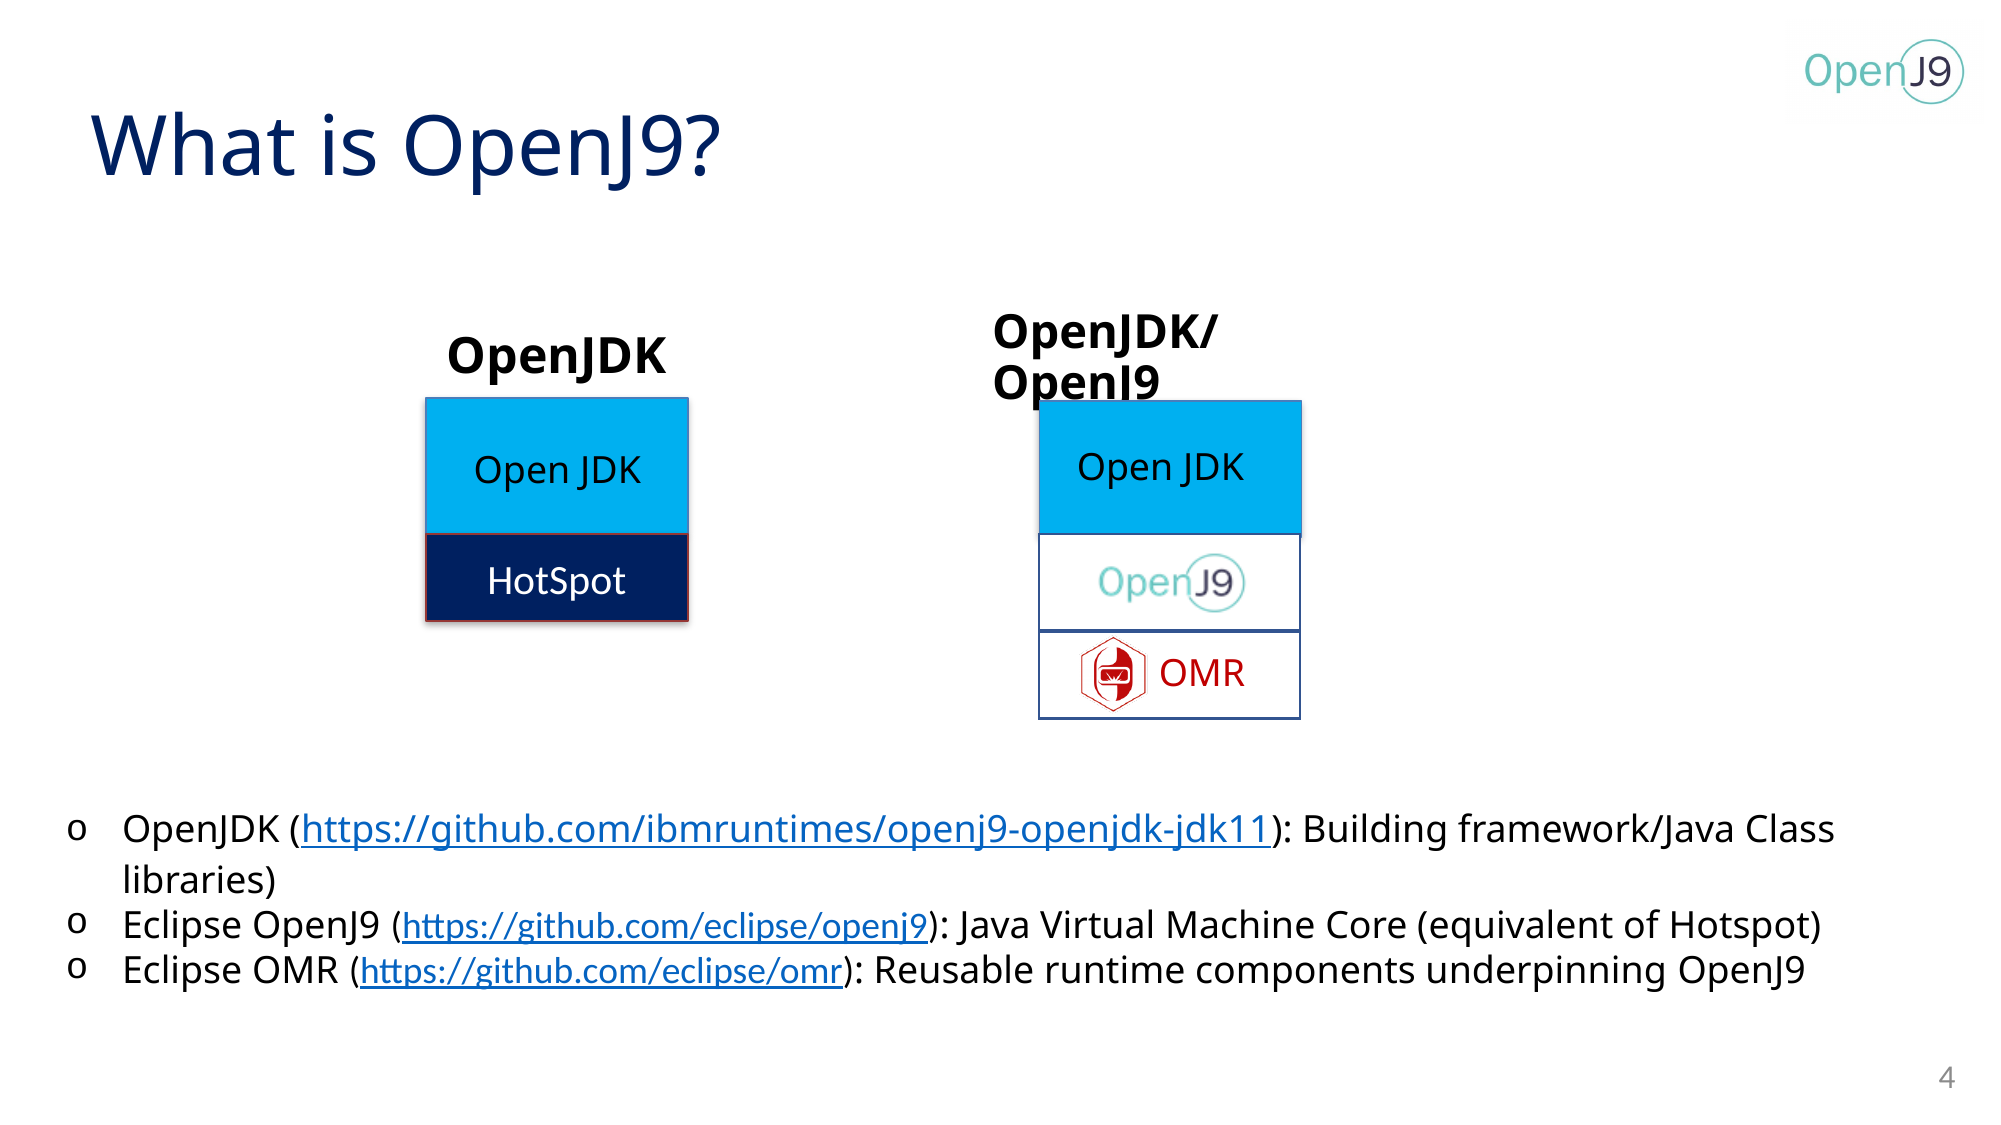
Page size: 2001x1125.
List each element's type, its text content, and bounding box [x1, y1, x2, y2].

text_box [359, 298, 755, 622]
text_box What is OpenJ9? [75, 83, 747, 214]
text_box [976, 300, 1373, 732]
slide_number 4 [1893, 1041, 2000, 1109]
text_box OpenJDK (https://github.com/ibmruntimes/openj9-openjdk-jdk11): Building framework/Java Class libraries) Eclipse OpenJ9 (https://github.com/eclipse/openj9): Java Virtual Machine Core (equivalent of Hotspot) Eclipse OMR (https://github.com/eclipse/omr): Reusable runtime components underpinning OpenJ9 [50, 797, 1968, 999]
picture [1785, 19, 1984, 124]
